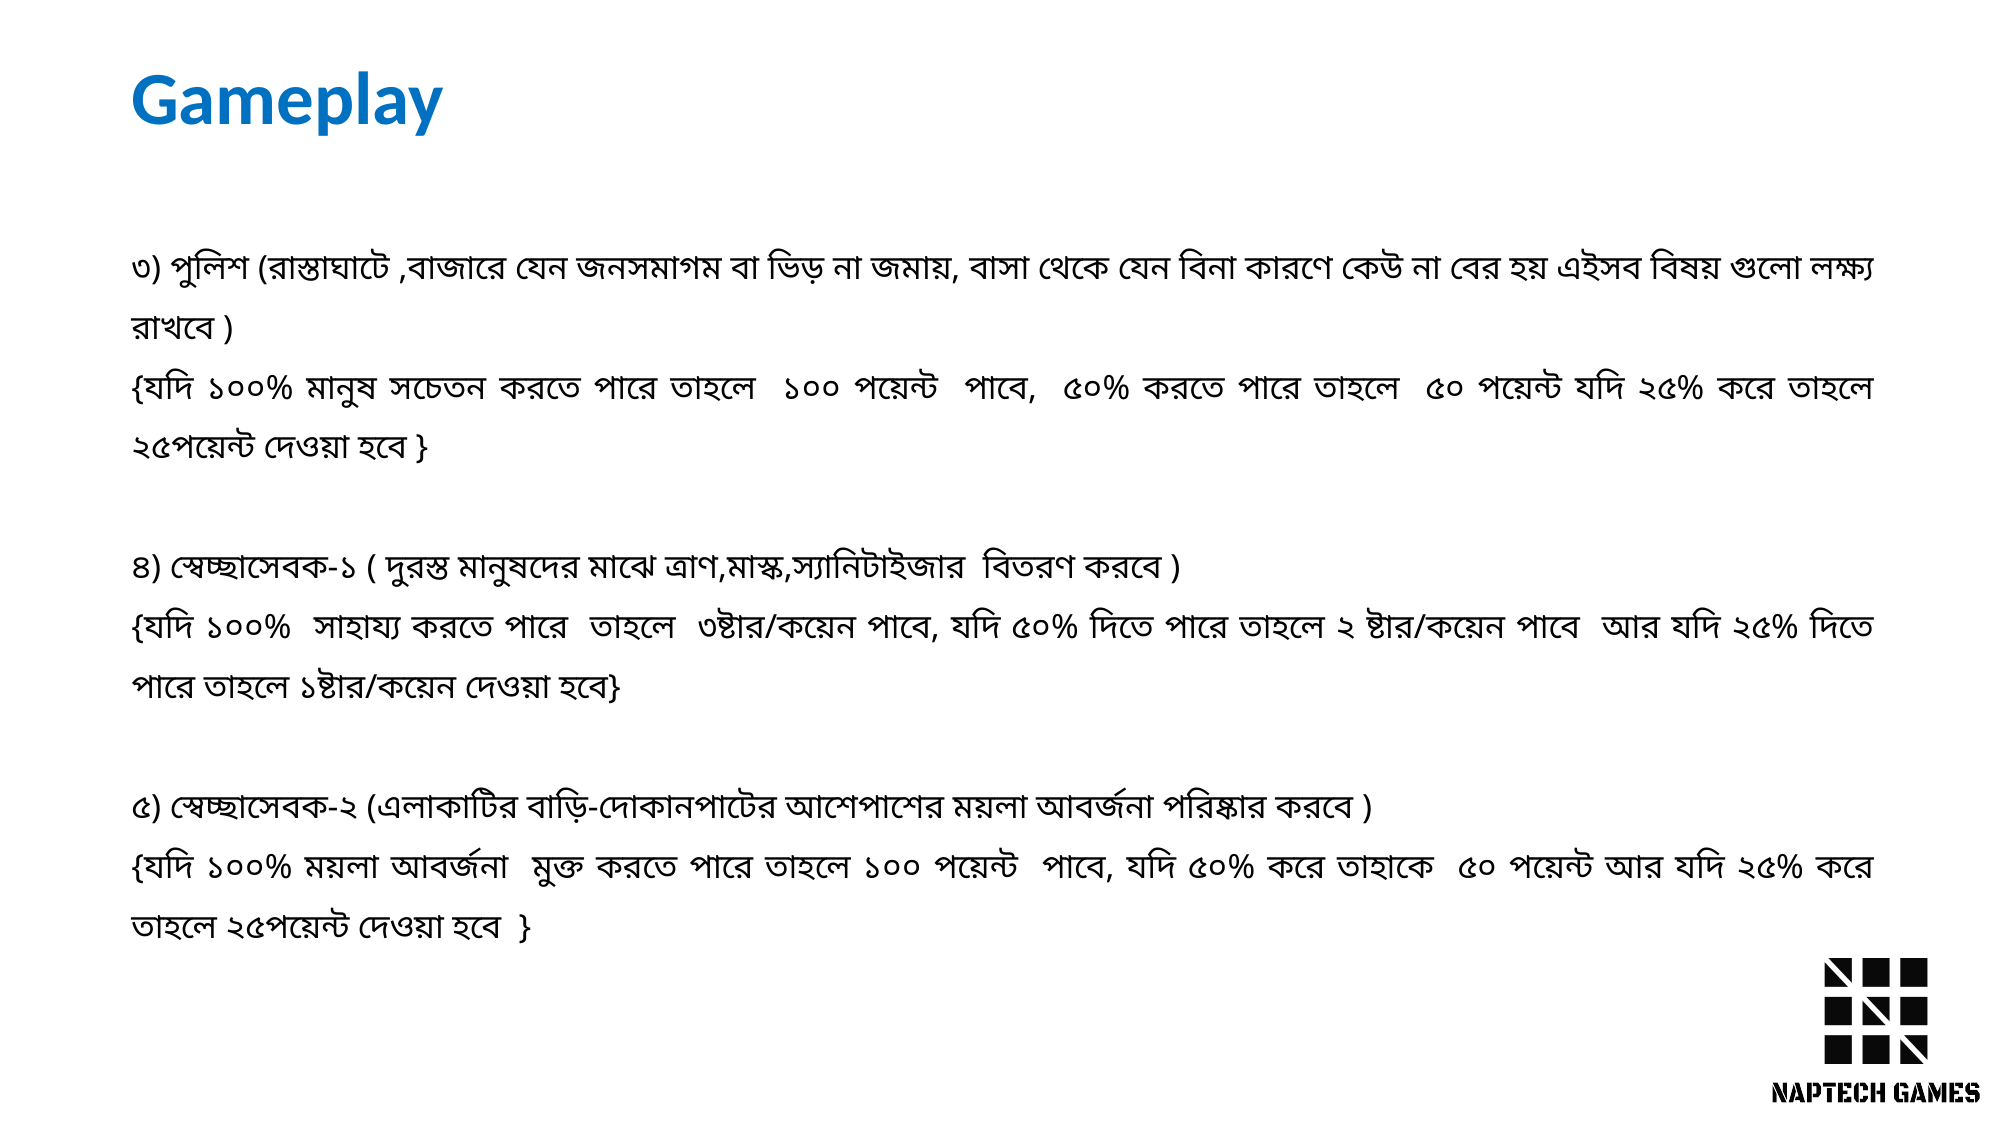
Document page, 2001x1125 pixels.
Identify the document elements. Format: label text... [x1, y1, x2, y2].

picture [1770, 956, 1982, 1113]
list ৩) পুলিশ (রাস্তাঘাটে ,বাজারে যেন জনসমাগম বা ভিড় না জমায়, বাসা থেকে যেন বিনা কারণে কেউ না বের হয় এইসব বিষয় গুলো লক্ষ্য রাখবে ) {যদি ১০০% মানুষ সচেতন করতে পারে তাহলে ১০০ পয়েন্ট পাবে, ৫০% করতে পারে তাহলে ৫০ পয়েন্ট যদি ২৫% করে তাহলে ২৫পয়েন্ট দেওয়া হবে } ৪) স্বেচ্ছাসেবক-১ ( দুরস্ত মানুষদের মাঝে ত্রাণ,মাস্ক,স্যানিটাইজার বিতরণ করবে ) {যদি ১০০% সাহায্য করতে পারে তাহলে ৩ষ্টার/কয়েন পাবে, যদি ৫০% দিতে পারে তাহলে ২ ষ্টার/কয়েন পাবে আর যদি ২৫% দিতে পারে তাহলে ১ষ্টার/কয়েন দেওয়া হবে} ৫) স্বেচ্ছাসেবক-২ (এলাকাটির বাড়ি-দোকানপাটের আশেপাশের ময়লা আবর্জনা পরিষ্কার করবে ) {যদি ১০০% ময়লা আবর্জনা মুক্ত করতে পারে তাহলে ১০০ পয়েন্ট পাবে, যদি ৫০% করে তাহাকে ৫০ পয়েন্ট আর যদি ২৫% করে তাহলে ২৫পয়েন্ট দেওয়া হবে } [116, 218, 1889, 924]
text_box Gameplay [116, 42, 1046, 147]
